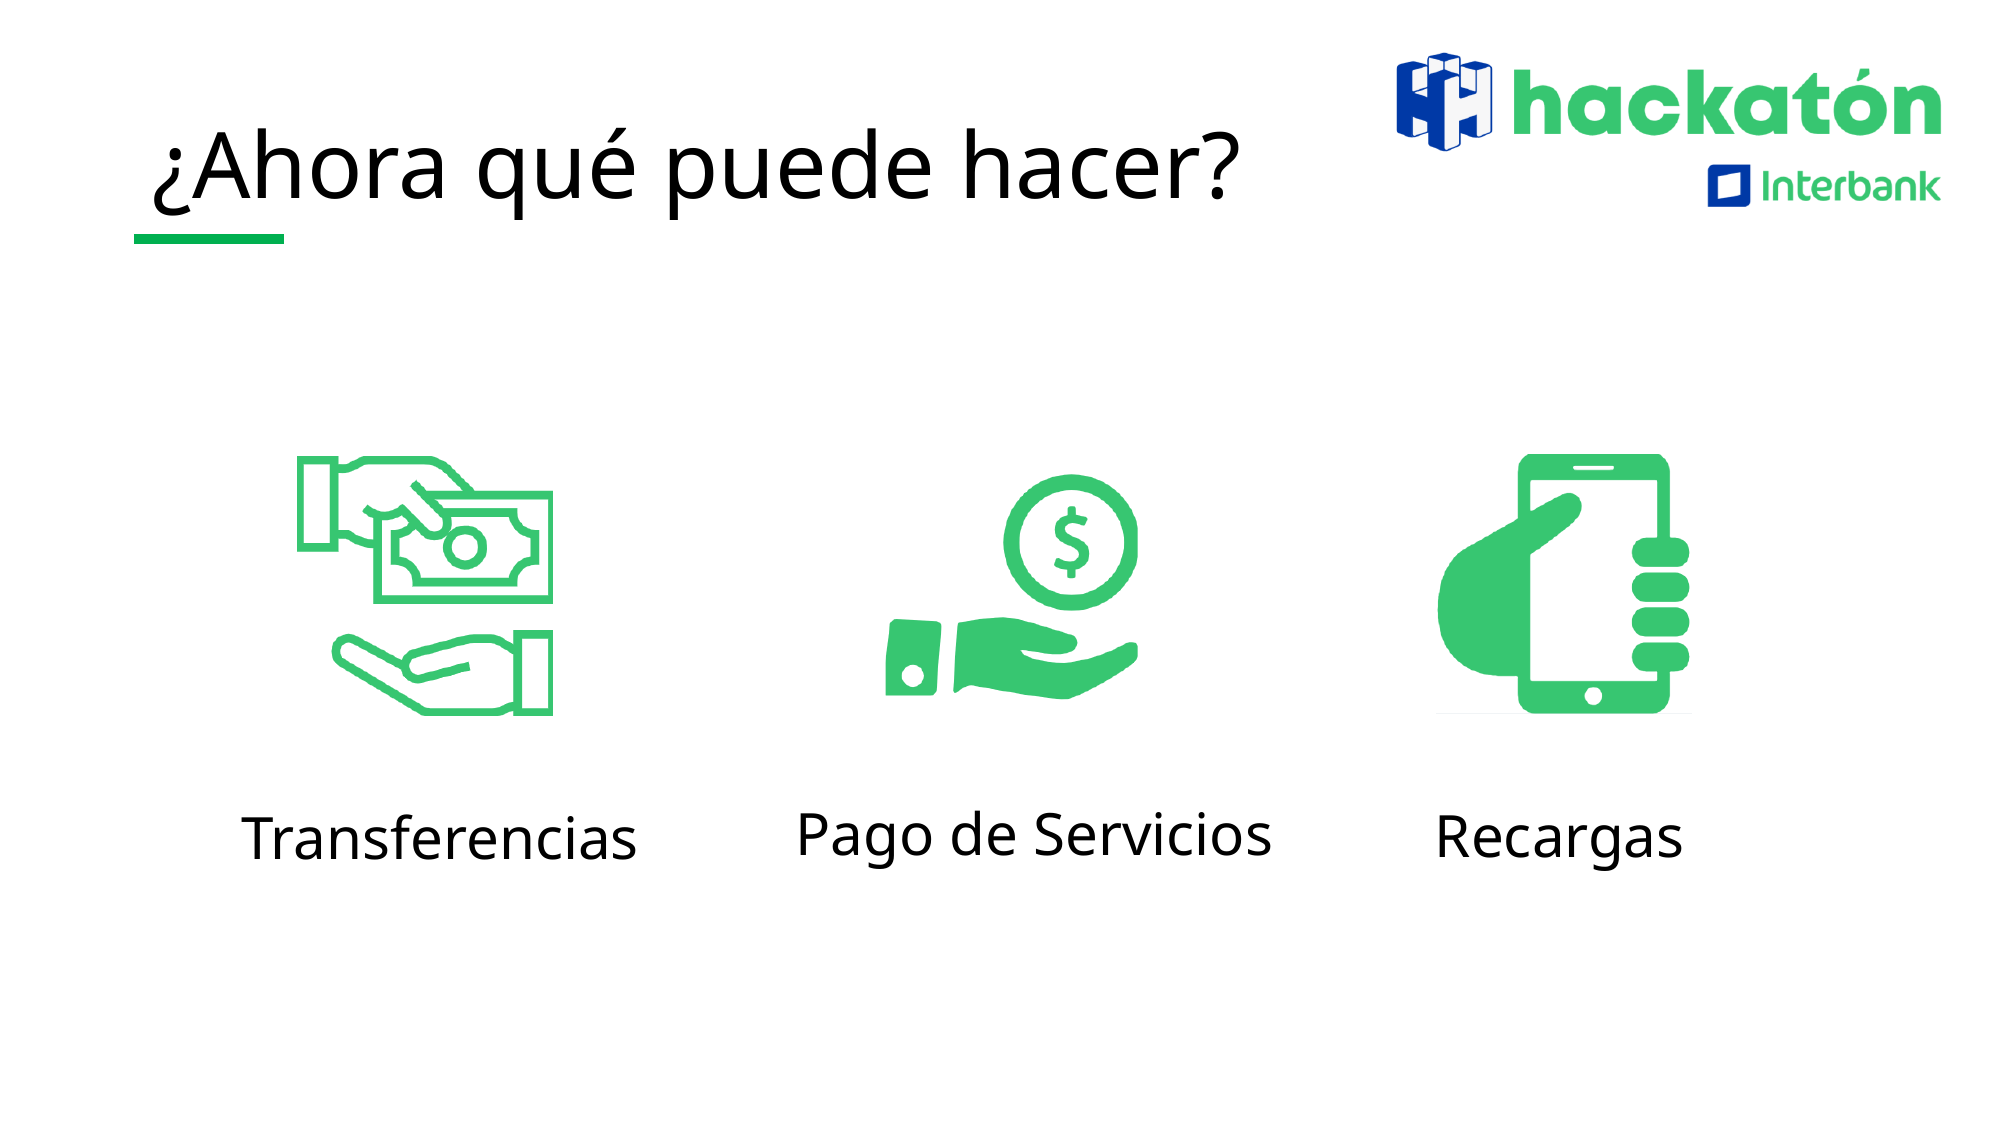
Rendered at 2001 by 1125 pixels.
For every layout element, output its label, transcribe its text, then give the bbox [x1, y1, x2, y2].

text_box Transferencias [203, 793, 677, 879]
text_box Pago de Servicios [736, 789, 1333, 875]
text_box Recargas [1323, 792, 1797, 877]
picture [297, 456, 553, 716]
picture [885, 460, 1138, 712]
title ¿Ahora qué puede hacer? [137, 59, 1863, 278]
picture [1384, 41, 1972, 219]
picture [1436, 454, 1692, 718]
